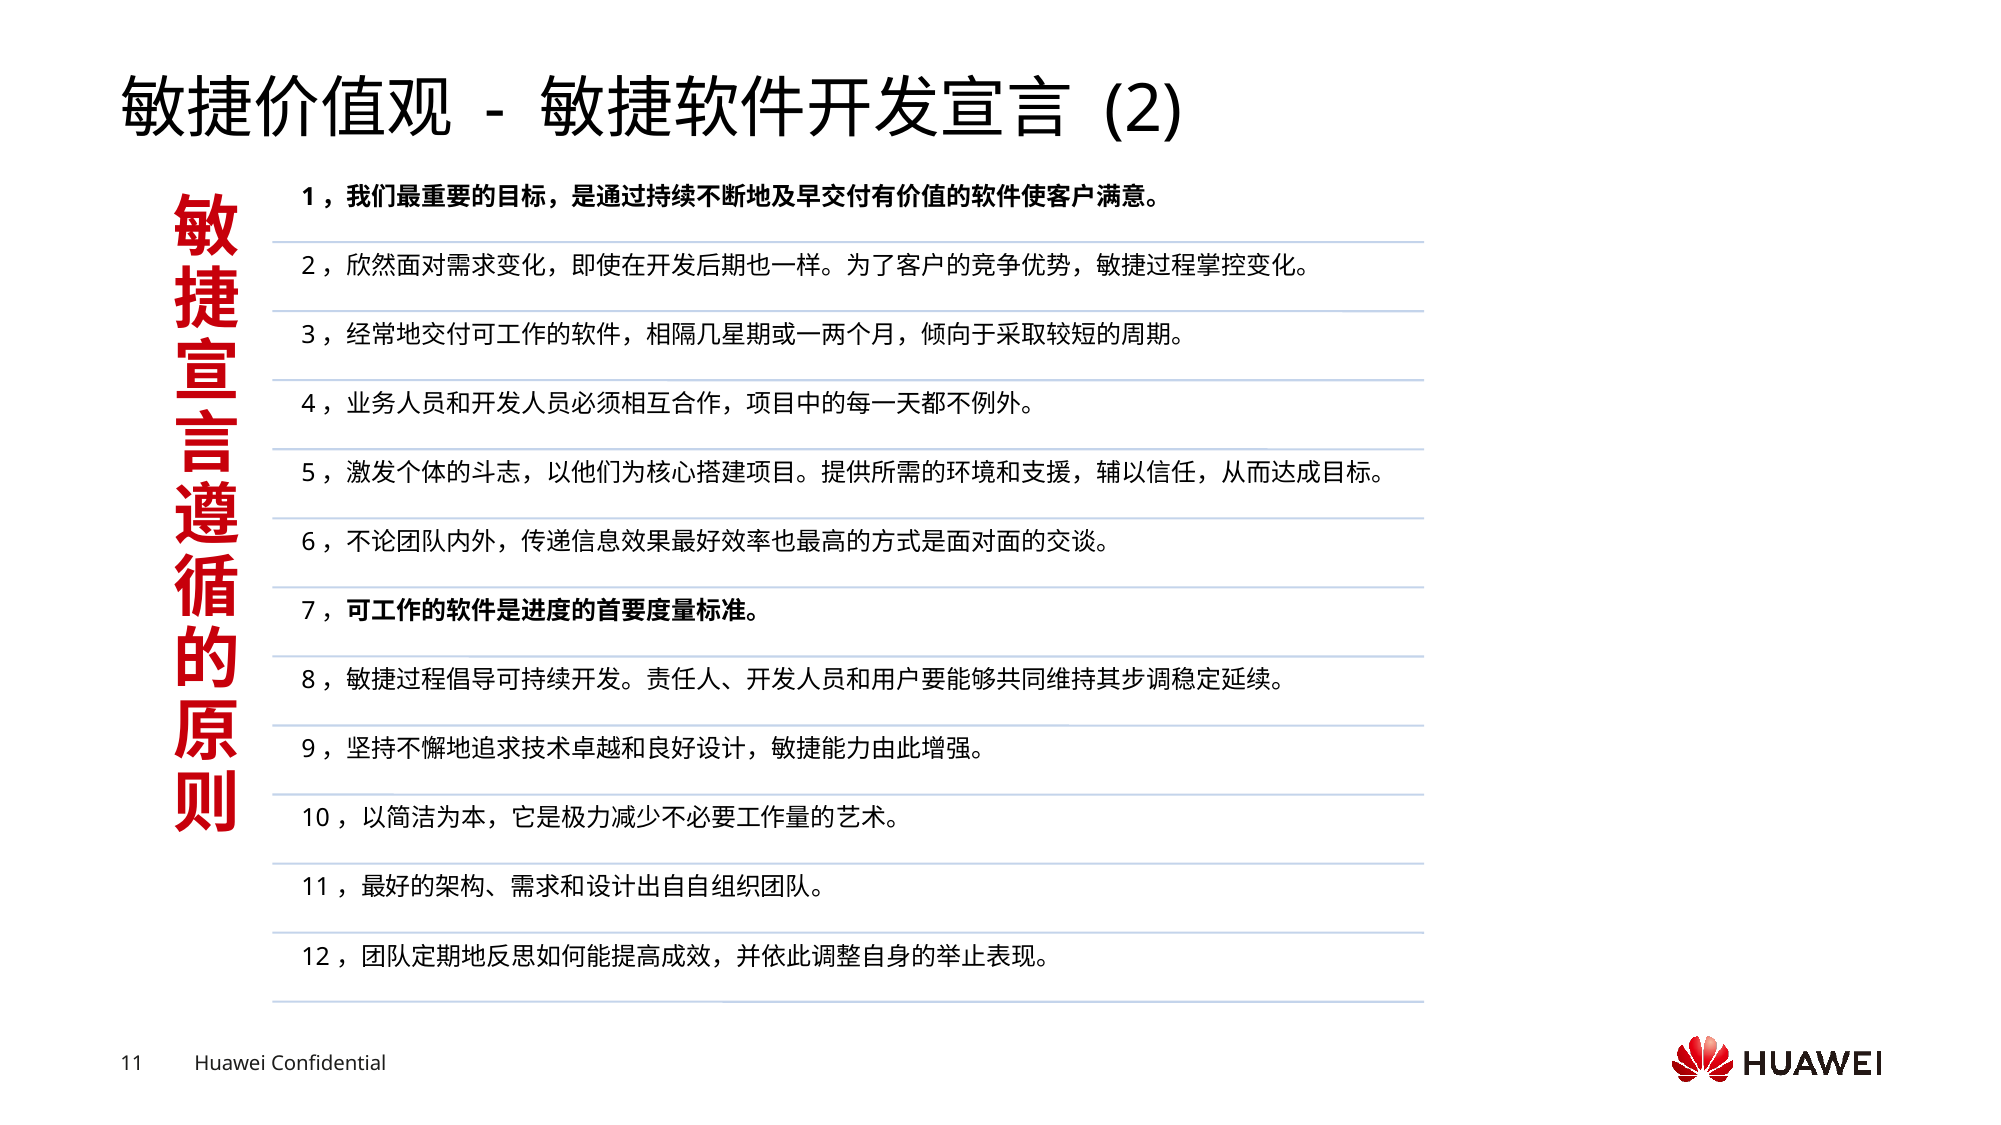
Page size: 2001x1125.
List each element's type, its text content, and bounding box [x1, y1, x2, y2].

title 敏捷价值观 - 敏捷软件开发宣言 (2) [120, 73, 1880, 154]
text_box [120, 172, 1560, 1007]
picture [1672, 1036, 1881, 1082]
